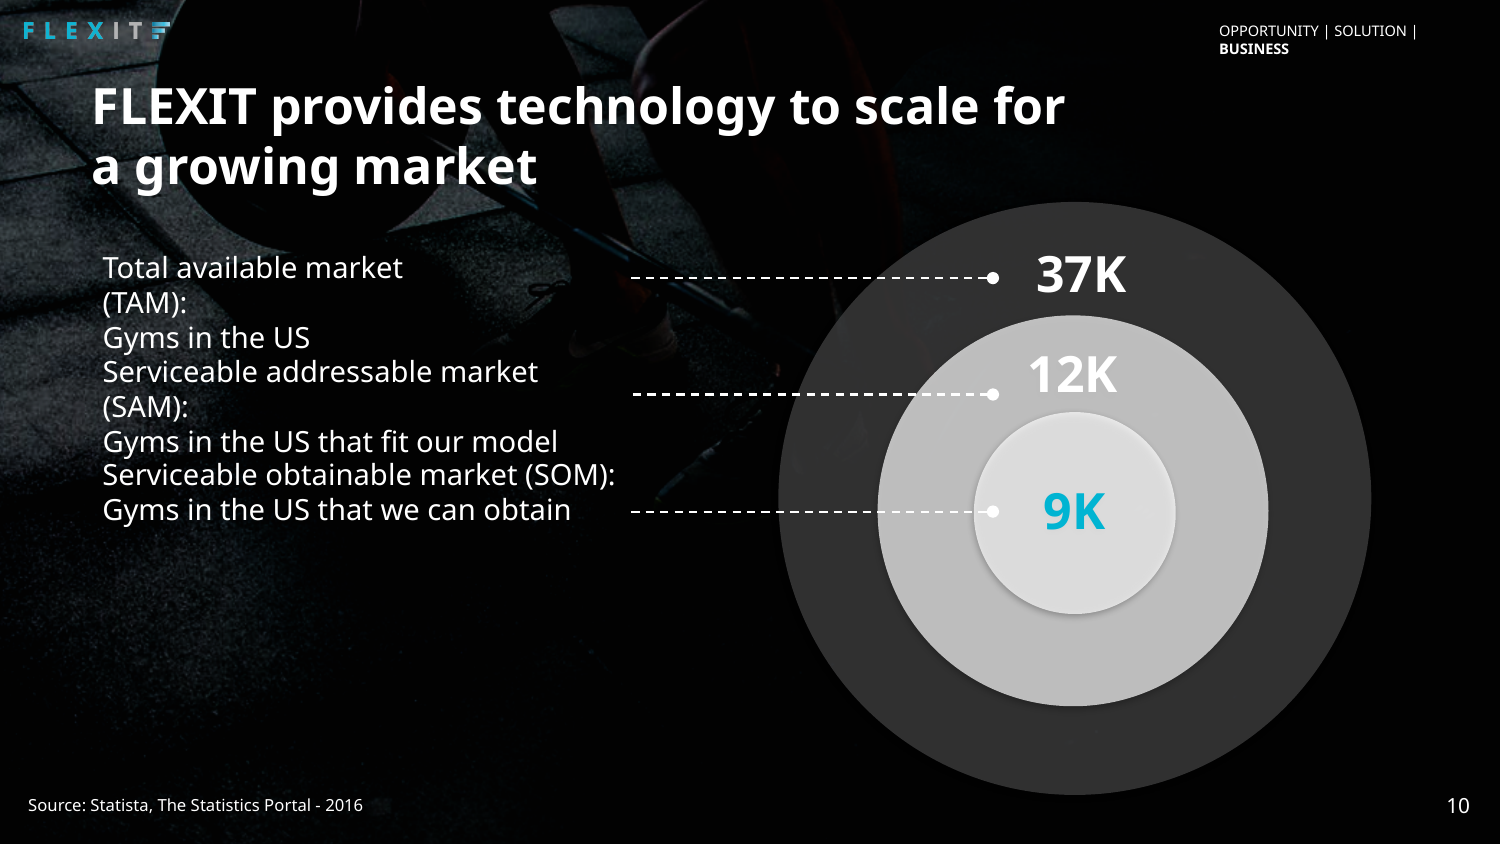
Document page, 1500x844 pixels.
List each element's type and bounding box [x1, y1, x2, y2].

text_box [632, 201, 1500, 796]
picture [0, 0, 1500, 844]
